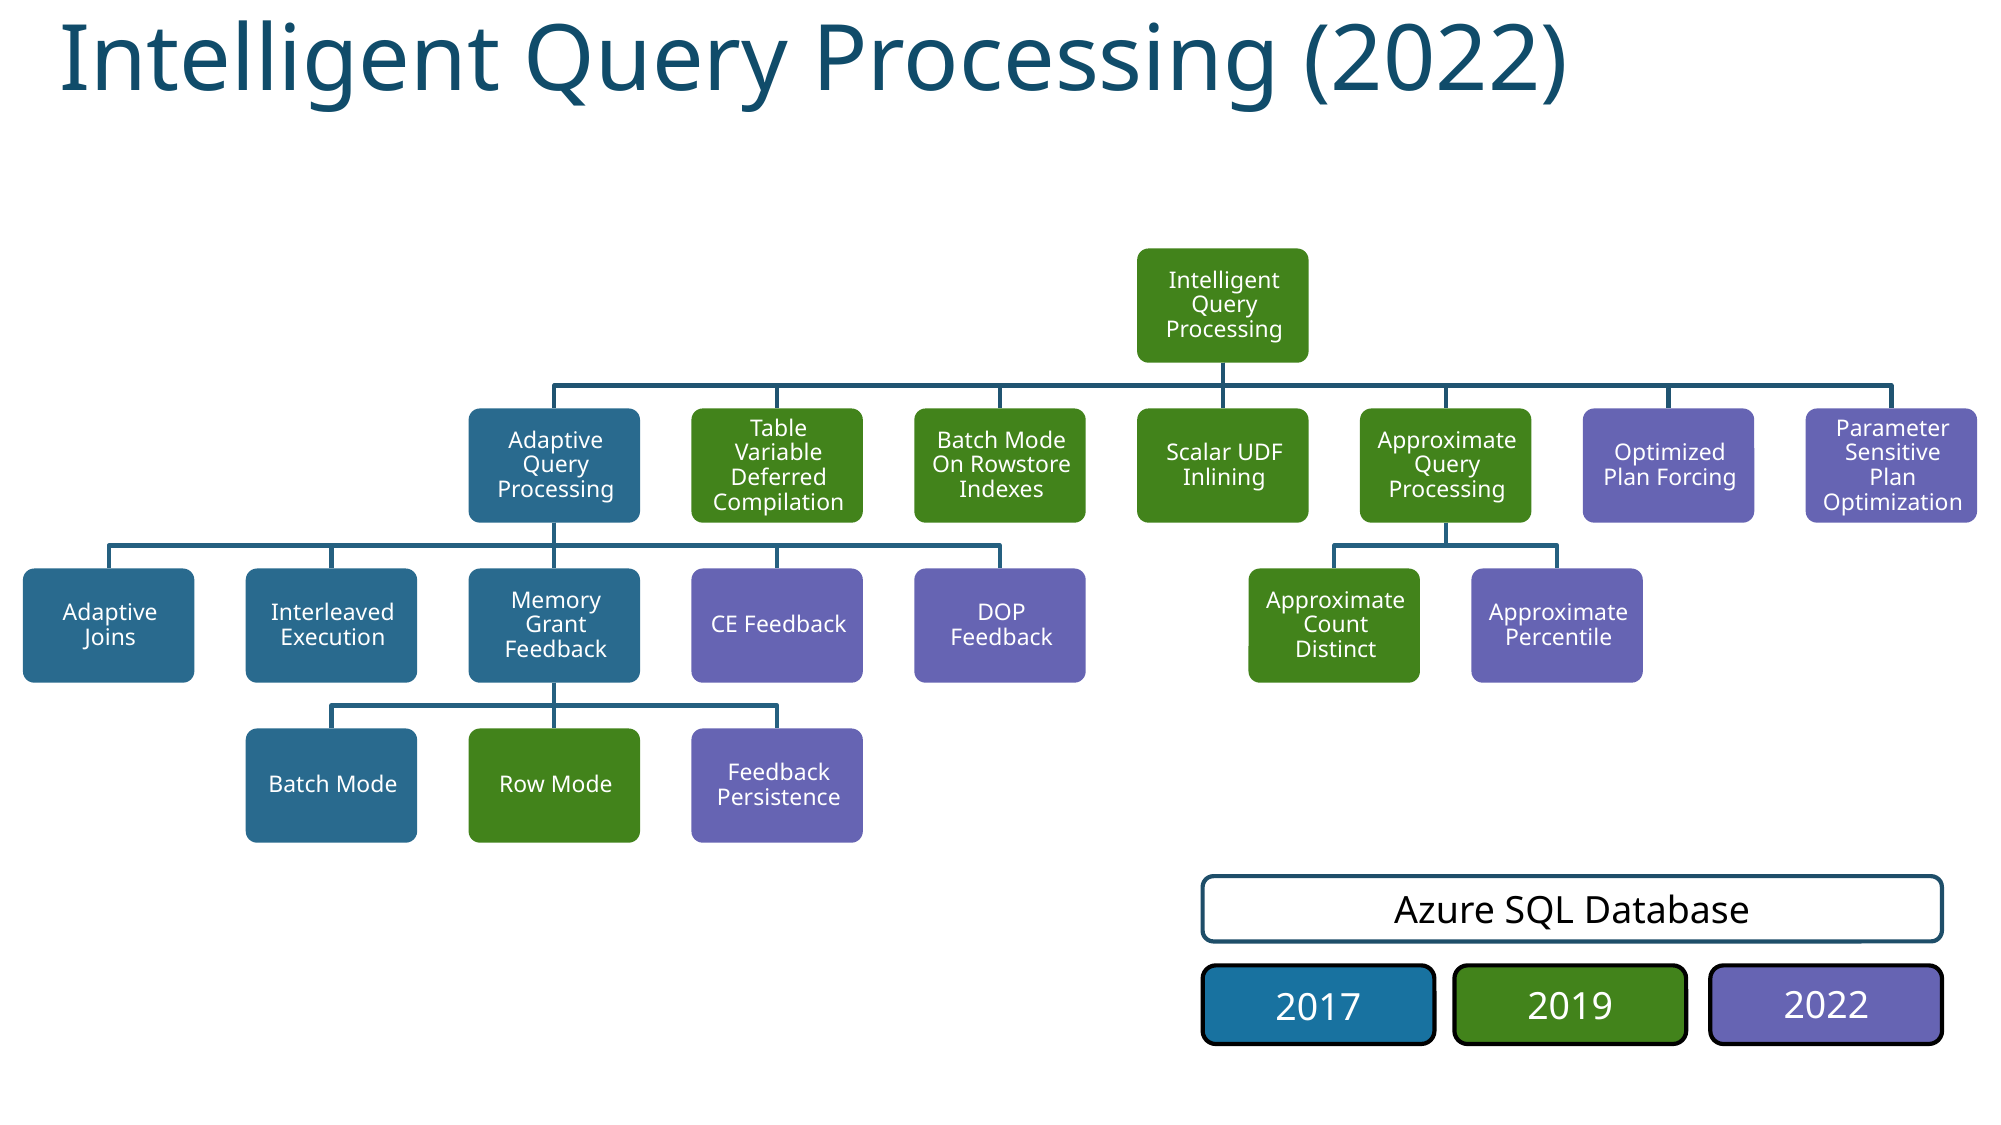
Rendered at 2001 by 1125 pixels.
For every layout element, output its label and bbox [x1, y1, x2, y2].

text_box [21, 0, 1979, 1125]
